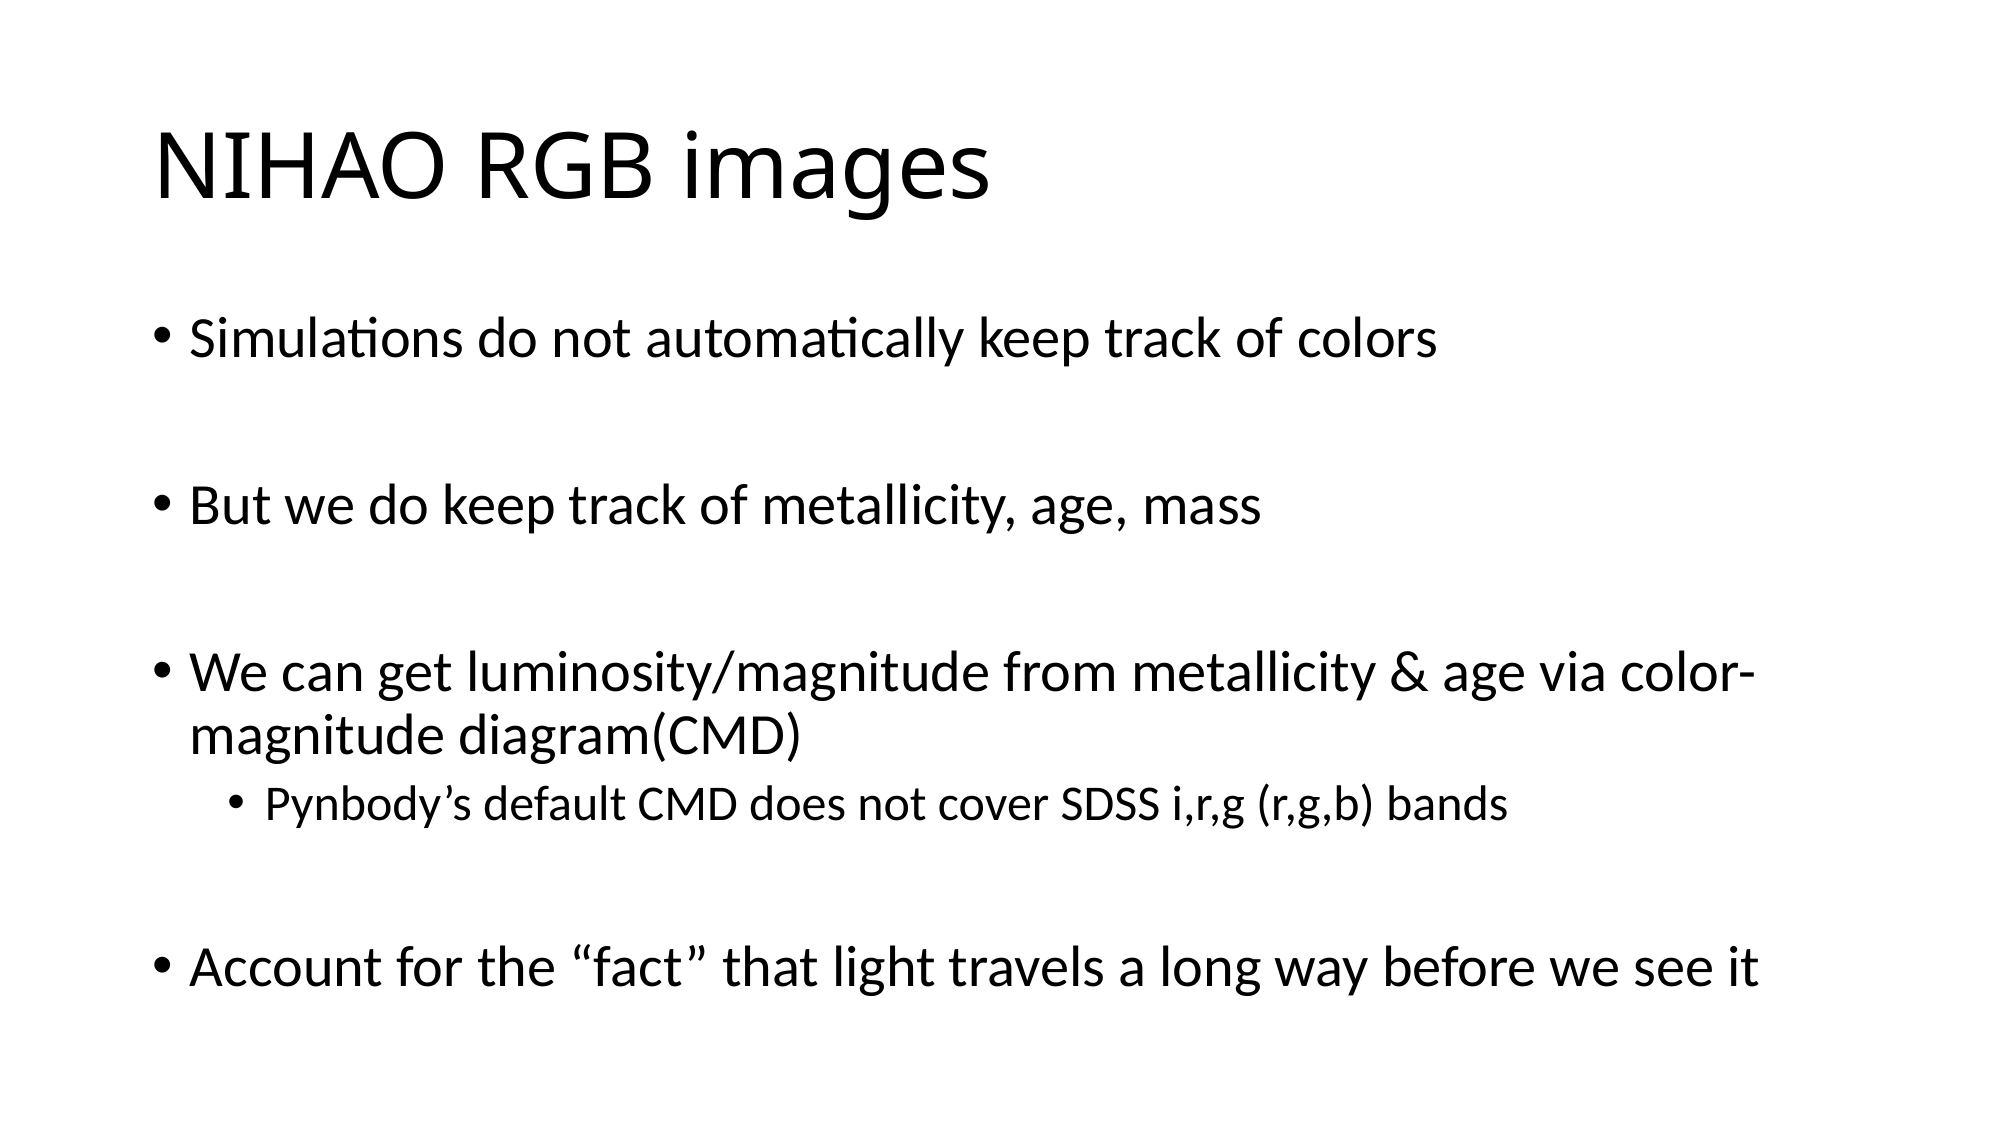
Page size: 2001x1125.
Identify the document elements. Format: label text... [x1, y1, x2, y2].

title NIHAO RGB images [137, 59, 1863, 278]
list Simulations do not automatically keep track of colors But we do keep track of metallicity, age, mass We can get luminosity/magnitude from metallicity & age via color-magnitude diagram(CMD) Pynbody’s default CMD does not cover SDSS i,r,g (r,g,b) bands Account for the “fact” that light travels a long way before we see it [137, 299, 1863, 1014]
